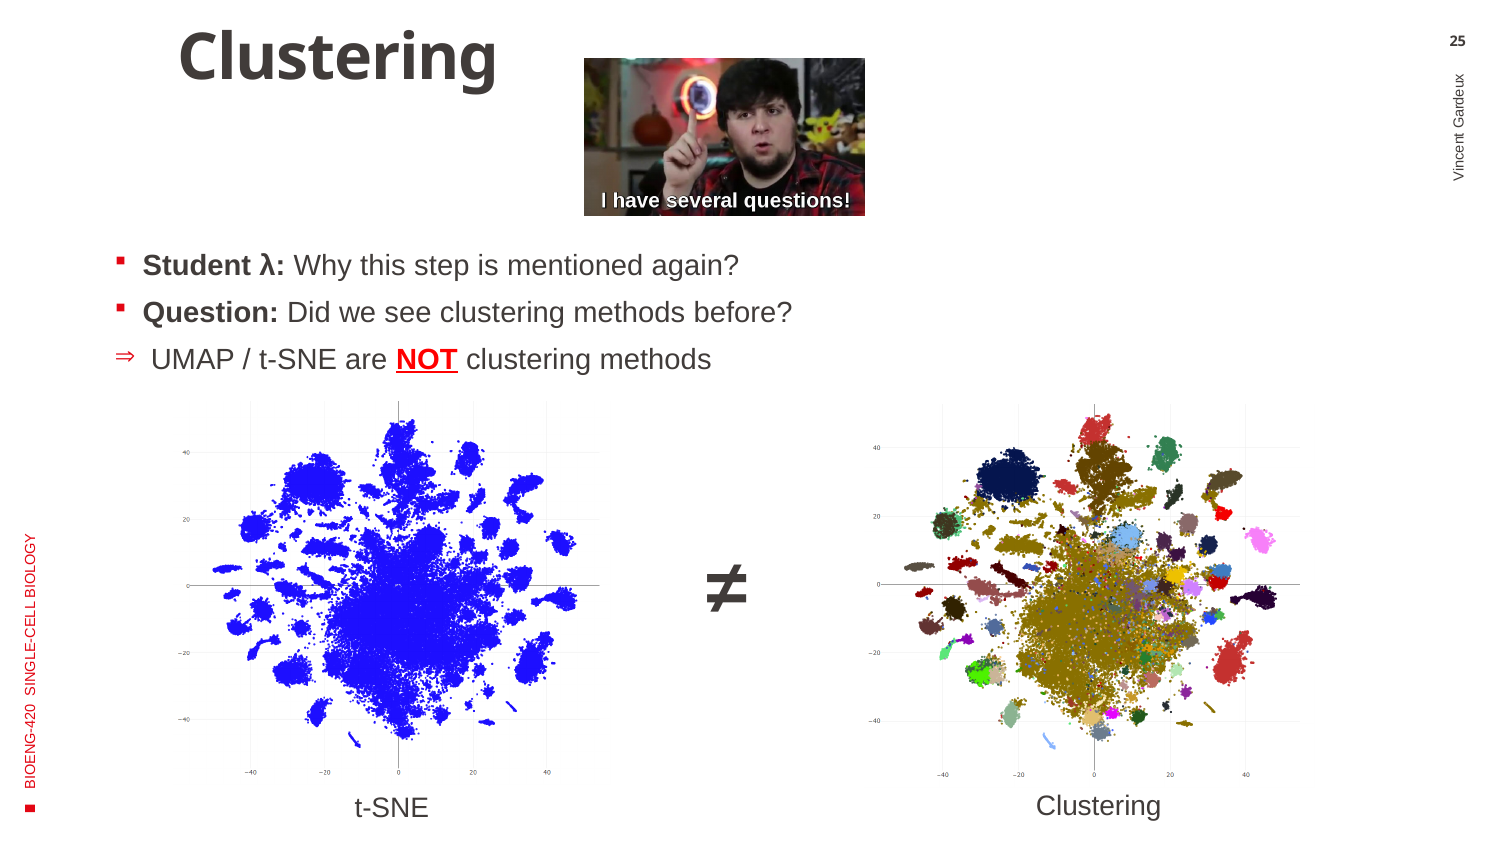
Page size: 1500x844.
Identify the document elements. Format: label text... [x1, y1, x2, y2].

slide_number 25 [1415, 32, 1500, 59]
slide_number BIOENG-420 SINGLE-CELL BIOLOGY [0, 256, 60, 805]
picture [173, 401, 611, 785]
text_box t-SNE [339, 785, 445, 830]
picture [864, 404, 1315, 788]
picture [584, 58, 865, 216]
footer Vincent Gardeux [1415, 59, 1500, 641]
text_box ≠ [691, 531, 763, 637]
text_box Clustering [1021, 788, 1177, 829]
title Clustering [148, 29, 1405, 100]
list Student λ: Why this step is mentioned again? Question: Did we see clustering methods before? UMAP / t-SNE are NOT clustering methods [84, 242, 1015, 844]
